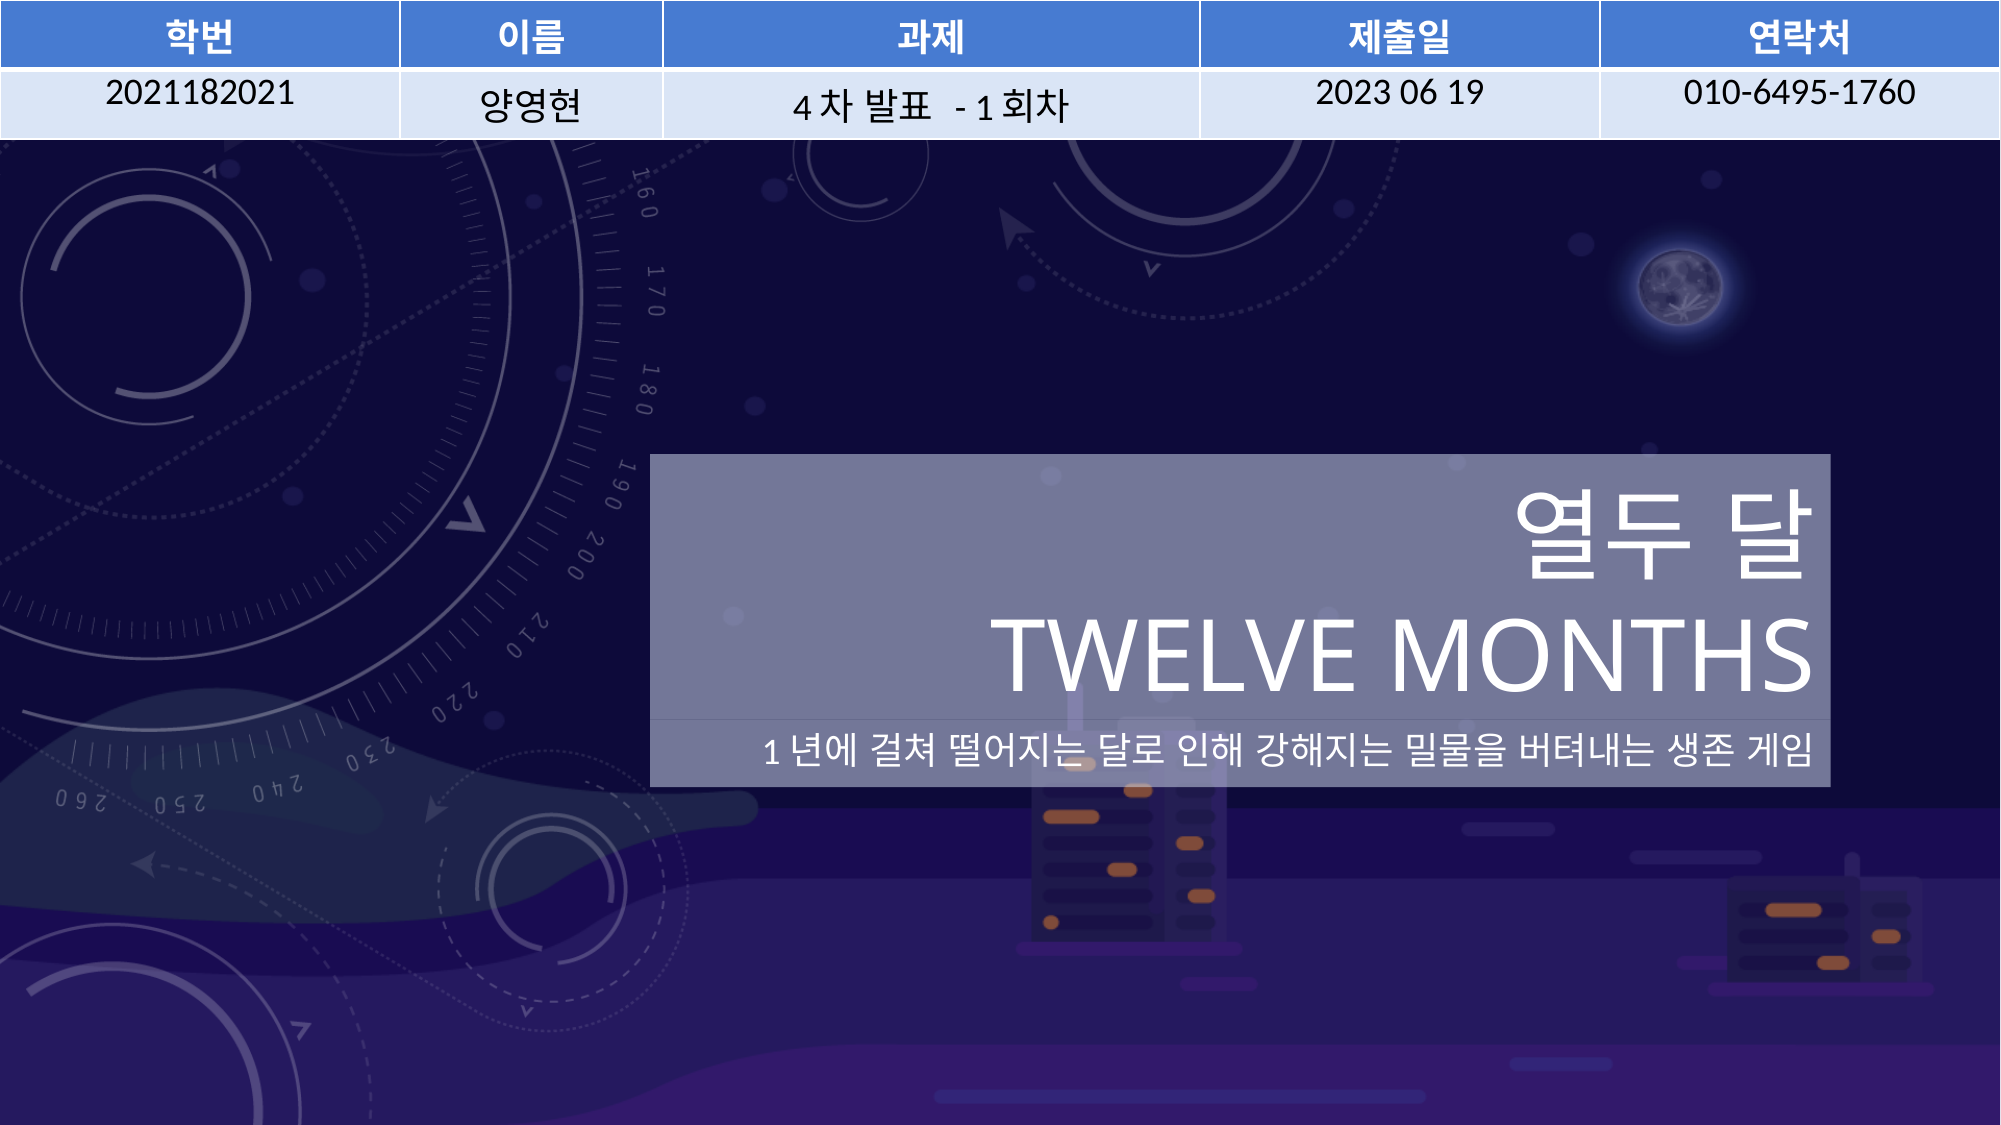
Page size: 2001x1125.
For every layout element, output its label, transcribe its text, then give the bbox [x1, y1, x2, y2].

table_cell 4차 발표 - 1회차 [664, 72, 1199, 138]
subtitle 1년에 걸쳐 떨어지는 달로 인해 강해지는 밀물을 버텨내는 생존 게임 [650, 719, 1831, 788]
picture [0, 0, 2001, 1125]
table_header 연락처 [1601, 1, 1999, 67]
table_header 제출일 [1201, 1, 1599, 67]
table_cell 010-6495-1760 [1601, 72, 1999, 138]
table_header 이름 [401, 1, 662, 67]
table_header 과제 [664, 1, 1199, 67]
title 열두 달 Twelve Months [650, 454, 1831, 719]
table_cell 양영현 [401, 72, 662, 138]
table_cell 2023 06 19 [1201, 72, 1599, 138]
table_cell 2021182021 [1, 72, 399, 138]
table_header 학번 [1, 1, 399, 67]
